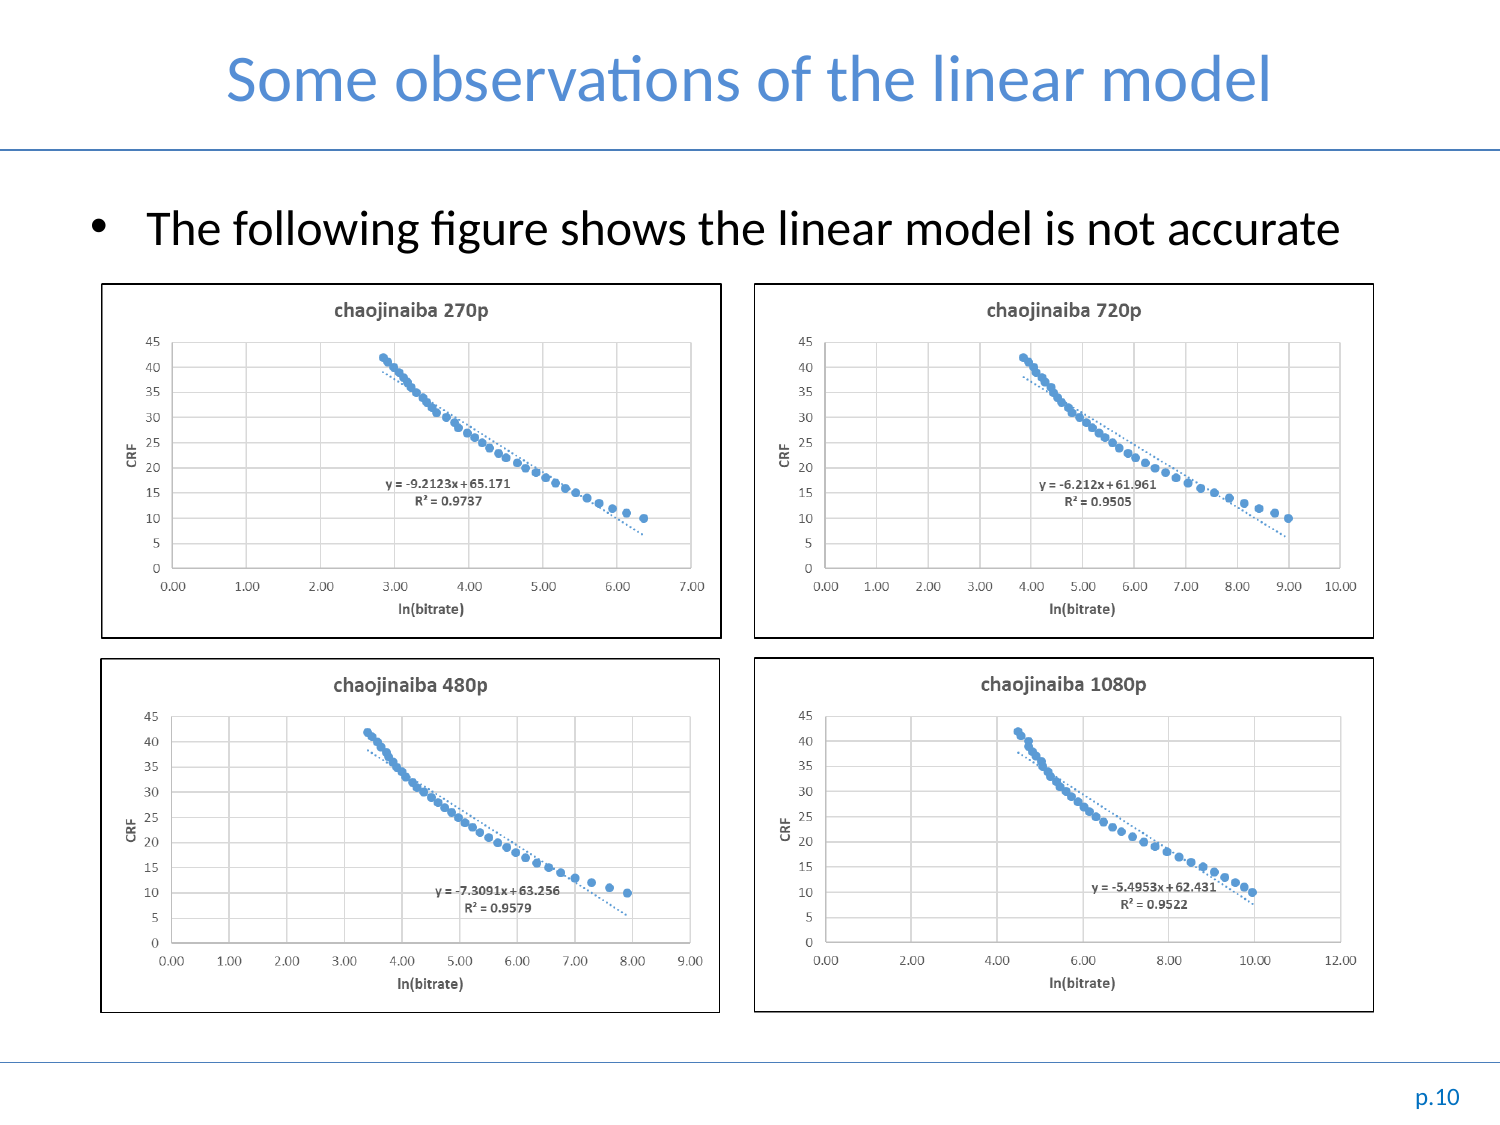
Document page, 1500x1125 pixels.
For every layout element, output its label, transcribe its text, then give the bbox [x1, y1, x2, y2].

list The following figure shows the linear model is not accurate [75, 187, 1425, 1038]
picture [100, 282, 1374, 1014]
slide_number p.10 [1387, 1066, 1475, 1125]
title Some observations of the linear model [75, 12, 1425, 138]
